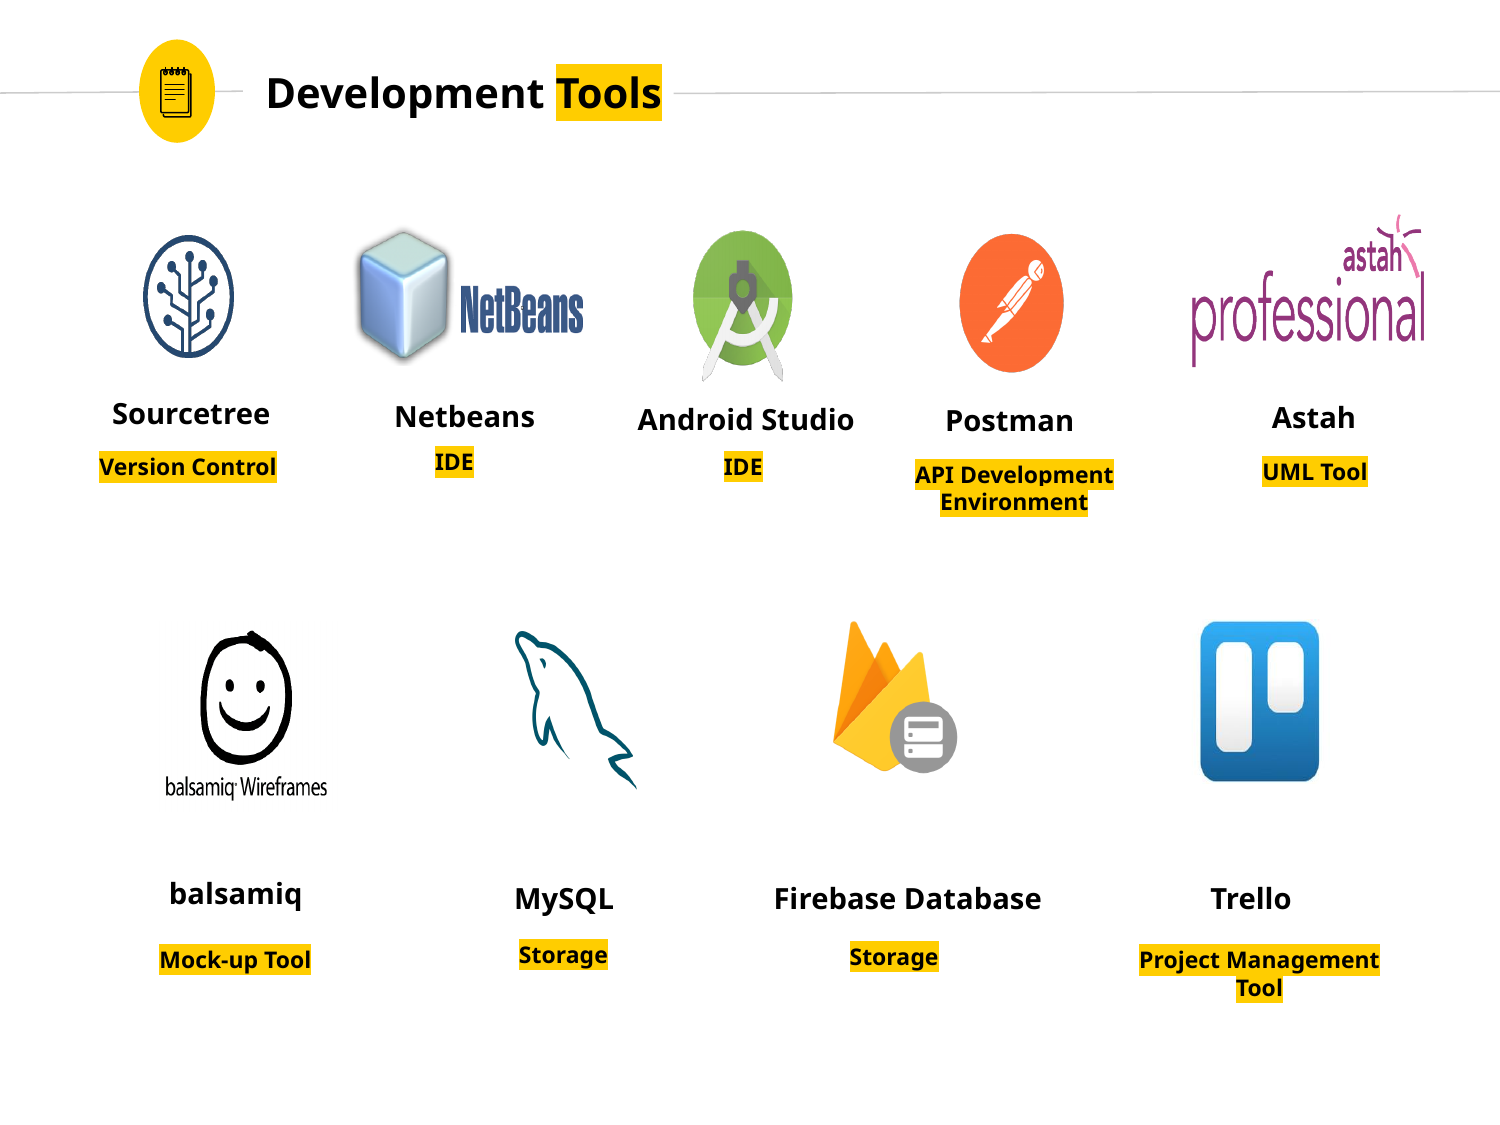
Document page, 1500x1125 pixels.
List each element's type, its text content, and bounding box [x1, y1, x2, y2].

picture [807, 614, 962, 778]
text_box Version Control [84, 445, 292, 488]
text_box Project Management Tool [1116, 938, 1403, 1009]
text_box balsamiq [154, 868, 318, 918]
text_box Development Tools [250, 44, 703, 140]
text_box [196, 90, 244, 94]
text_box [0, 90, 155, 94]
text_box IDE [420, 440, 489, 483]
text_box Android Studio [622, 393, 870, 444]
picture [685, 227, 801, 385]
text_box [139, 102, 215, 143]
picture [153, 621, 338, 812]
picture [1175, 195, 1439, 378]
text_box API Development Environment [864, 452, 1165, 523]
picture [143, 234, 235, 359]
text_box Netbeans [379, 390, 550, 441]
picture [1149, 619, 1370, 784]
text_box Firebase Database [758, 872, 1057, 923]
picture [959, 233, 1064, 373]
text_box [160, 67, 192, 117]
text_box Trello [1195, 872, 1307, 923]
text_box MySQL [499, 872, 629, 923]
text_box Postman [930, 395, 1090, 446]
text_box Storage [504, 933, 623, 976]
picture [350, 222, 590, 367]
text_box Sourcetree [97, 388, 286, 438]
text_box IDE [708, 444, 778, 488]
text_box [673, 90, 1500, 94]
text_box Astah [1257, 391, 1372, 442]
picture [515, 638, 637, 791]
text_box Storage [834, 935, 954, 978]
text_box [139, 39, 215, 89]
text_box UML Tool [1247, 450, 1383, 493]
picture [527, 631, 637, 785]
text_box Mock-up Tool [144, 937, 327, 980]
